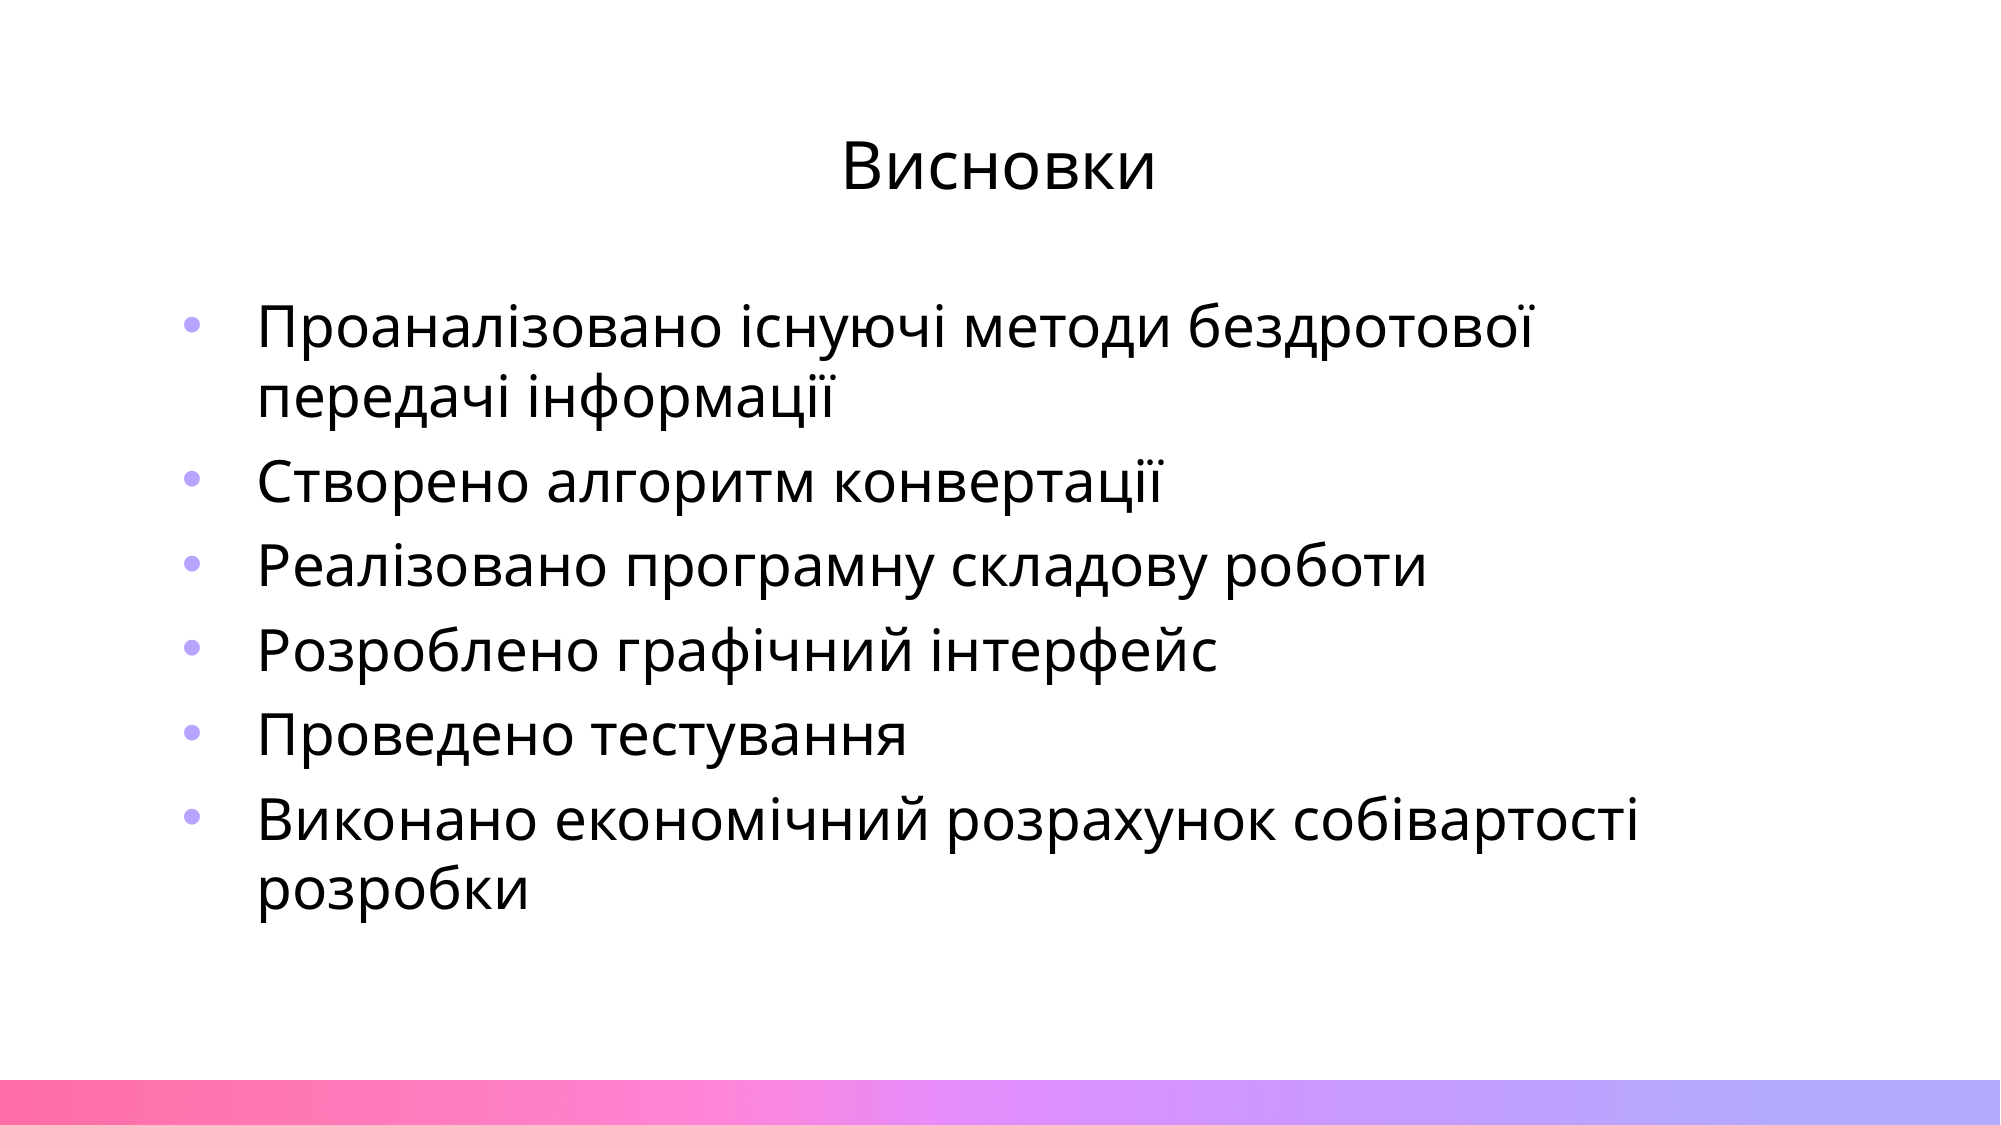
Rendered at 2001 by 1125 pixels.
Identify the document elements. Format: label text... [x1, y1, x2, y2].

title Висновки [338, 36, 1662, 212]
text_box Проаналізовано існуючі методи бездротової передачі інформації Створено алгоритм конвертації Реалізовано програмну складову роботи Розроблено графічний інтерфейс Проведено тестування Виконано економічний розрахунок собівартості розробки [166, 282, 1722, 1065]
picture [0, 1080, 2000, 1125]
